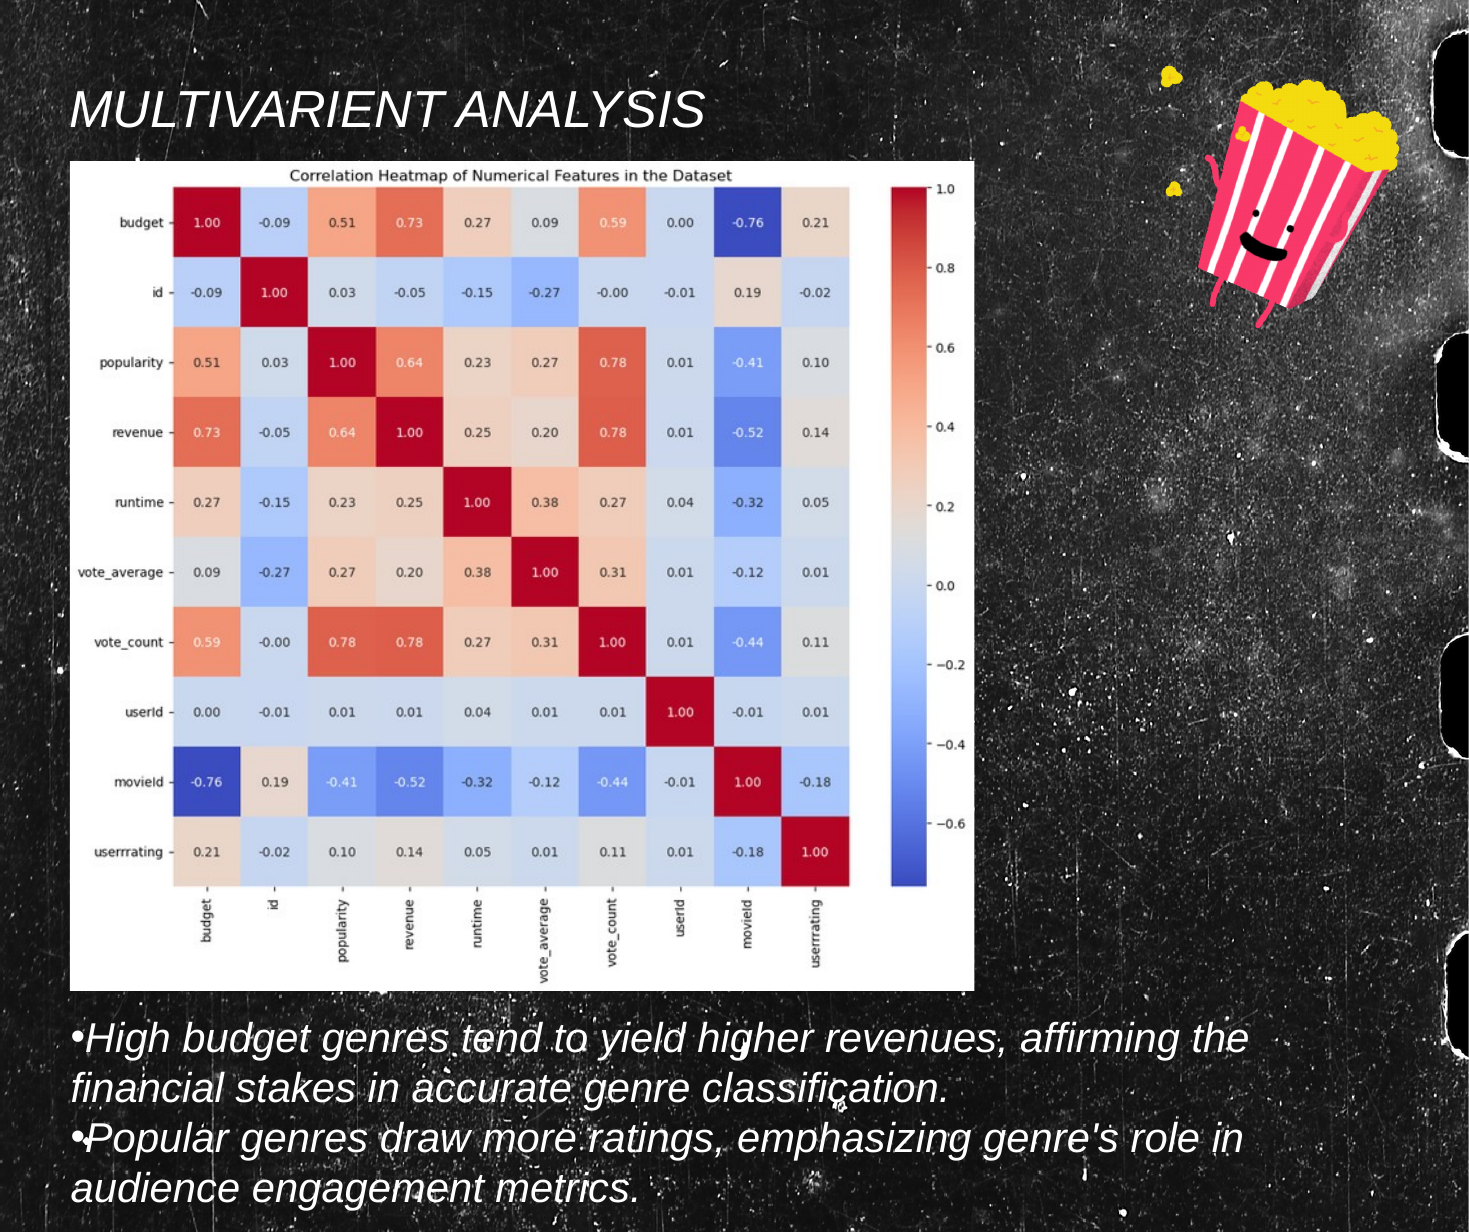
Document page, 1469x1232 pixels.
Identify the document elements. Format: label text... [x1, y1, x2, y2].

text_box High budget genres tend to yield higher revenues, affirming the financial stakes in accurate genre classification. Popular genres draw more ratings, emphasizing genre's role in audience engagement metrics. [70, 1006, 1410, 1232]
title MULTIVARIENT ANALYSIS [67, 72, 897, 281]
text_box [1090, 35, 1432, 360]
picture [0, 0, 1469, 1232]
text_box [69, 161, 975, 991]
